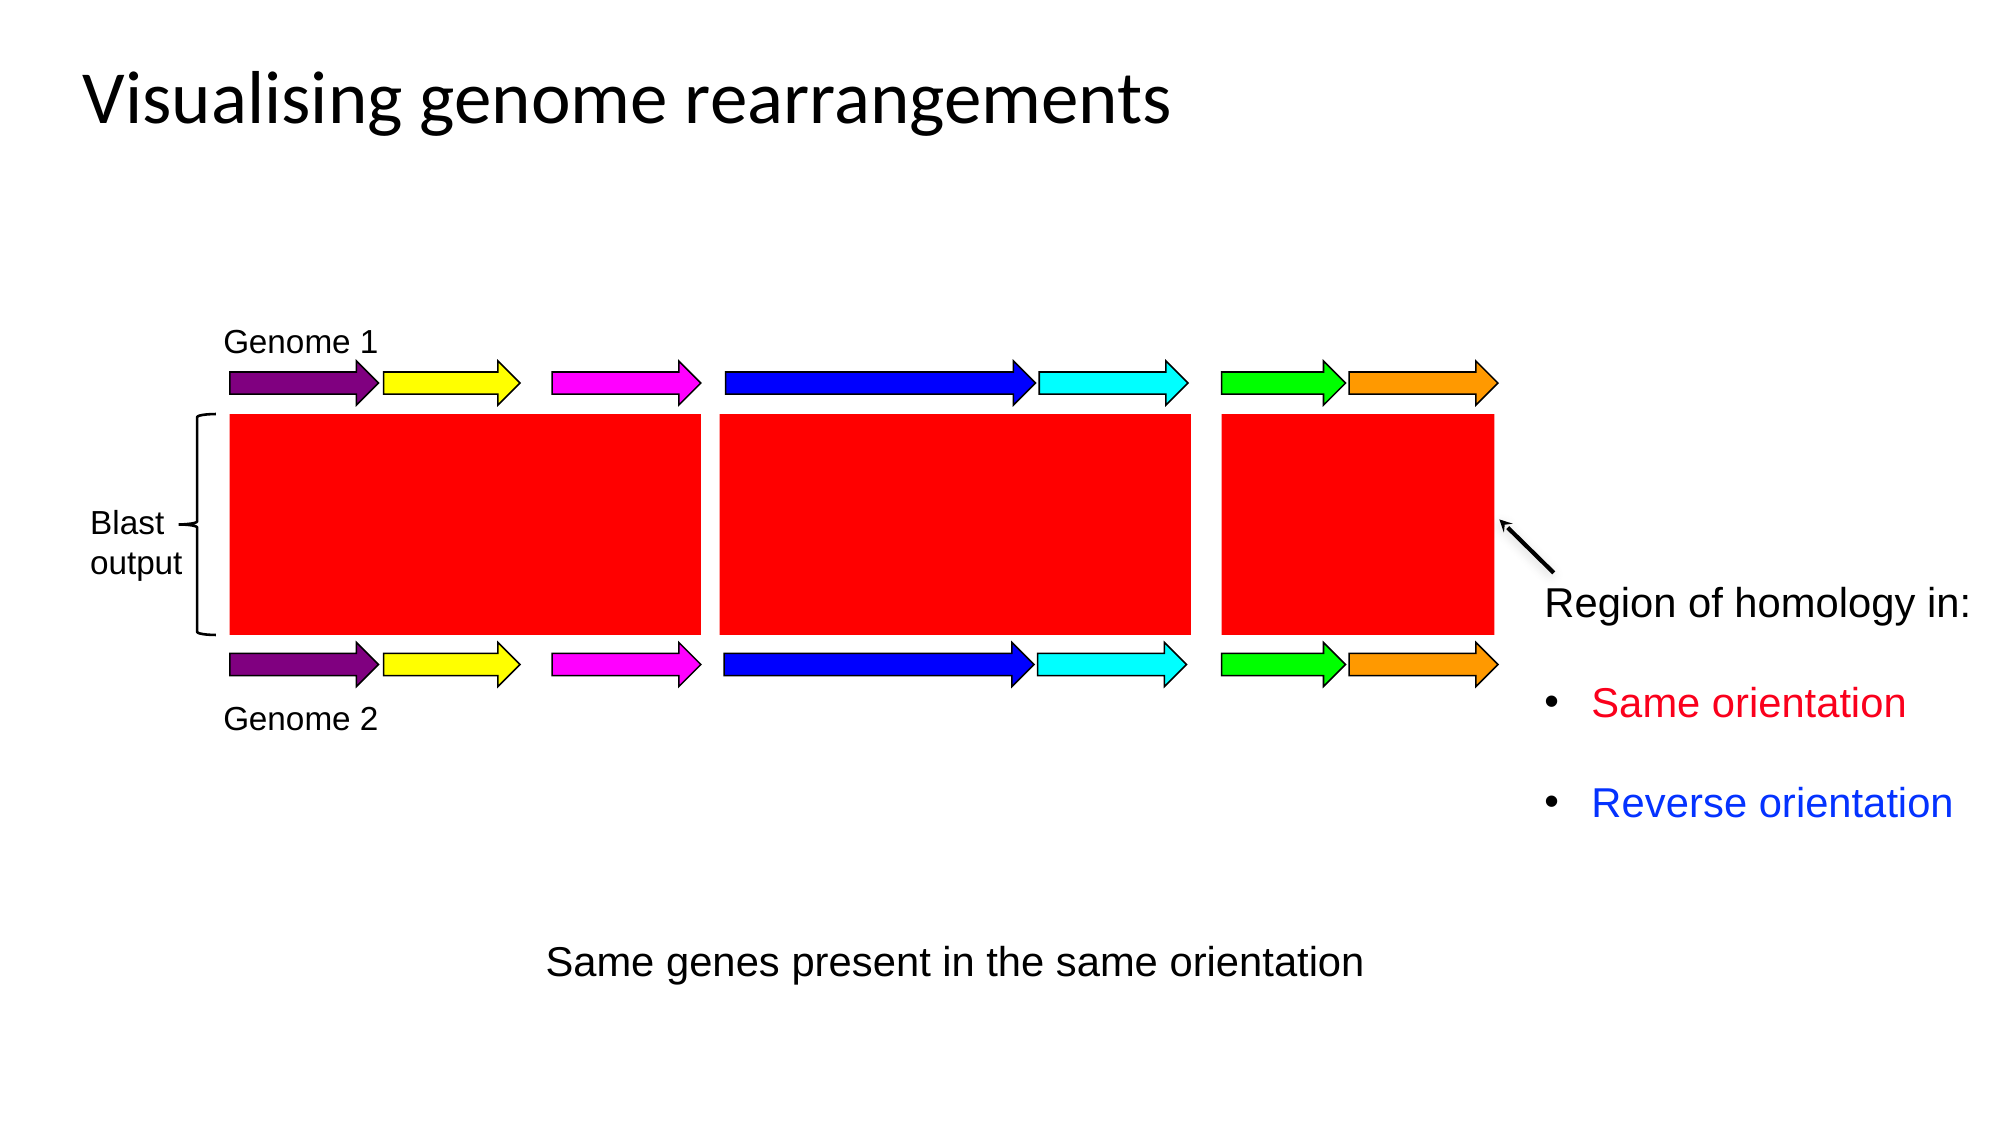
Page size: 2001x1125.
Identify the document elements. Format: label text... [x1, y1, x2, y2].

text_box Visualising genome rearrangements [0, 0, 2000, 188]
text_box Region of homology in: Same orientation Reverse orientation [1529, 568, 1993, 852]
text_box Same genes present in the same orientation [244, 927, 1667, 1003]
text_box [74, 312, 1499, 730]
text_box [1499, 519, 1555, 574]
